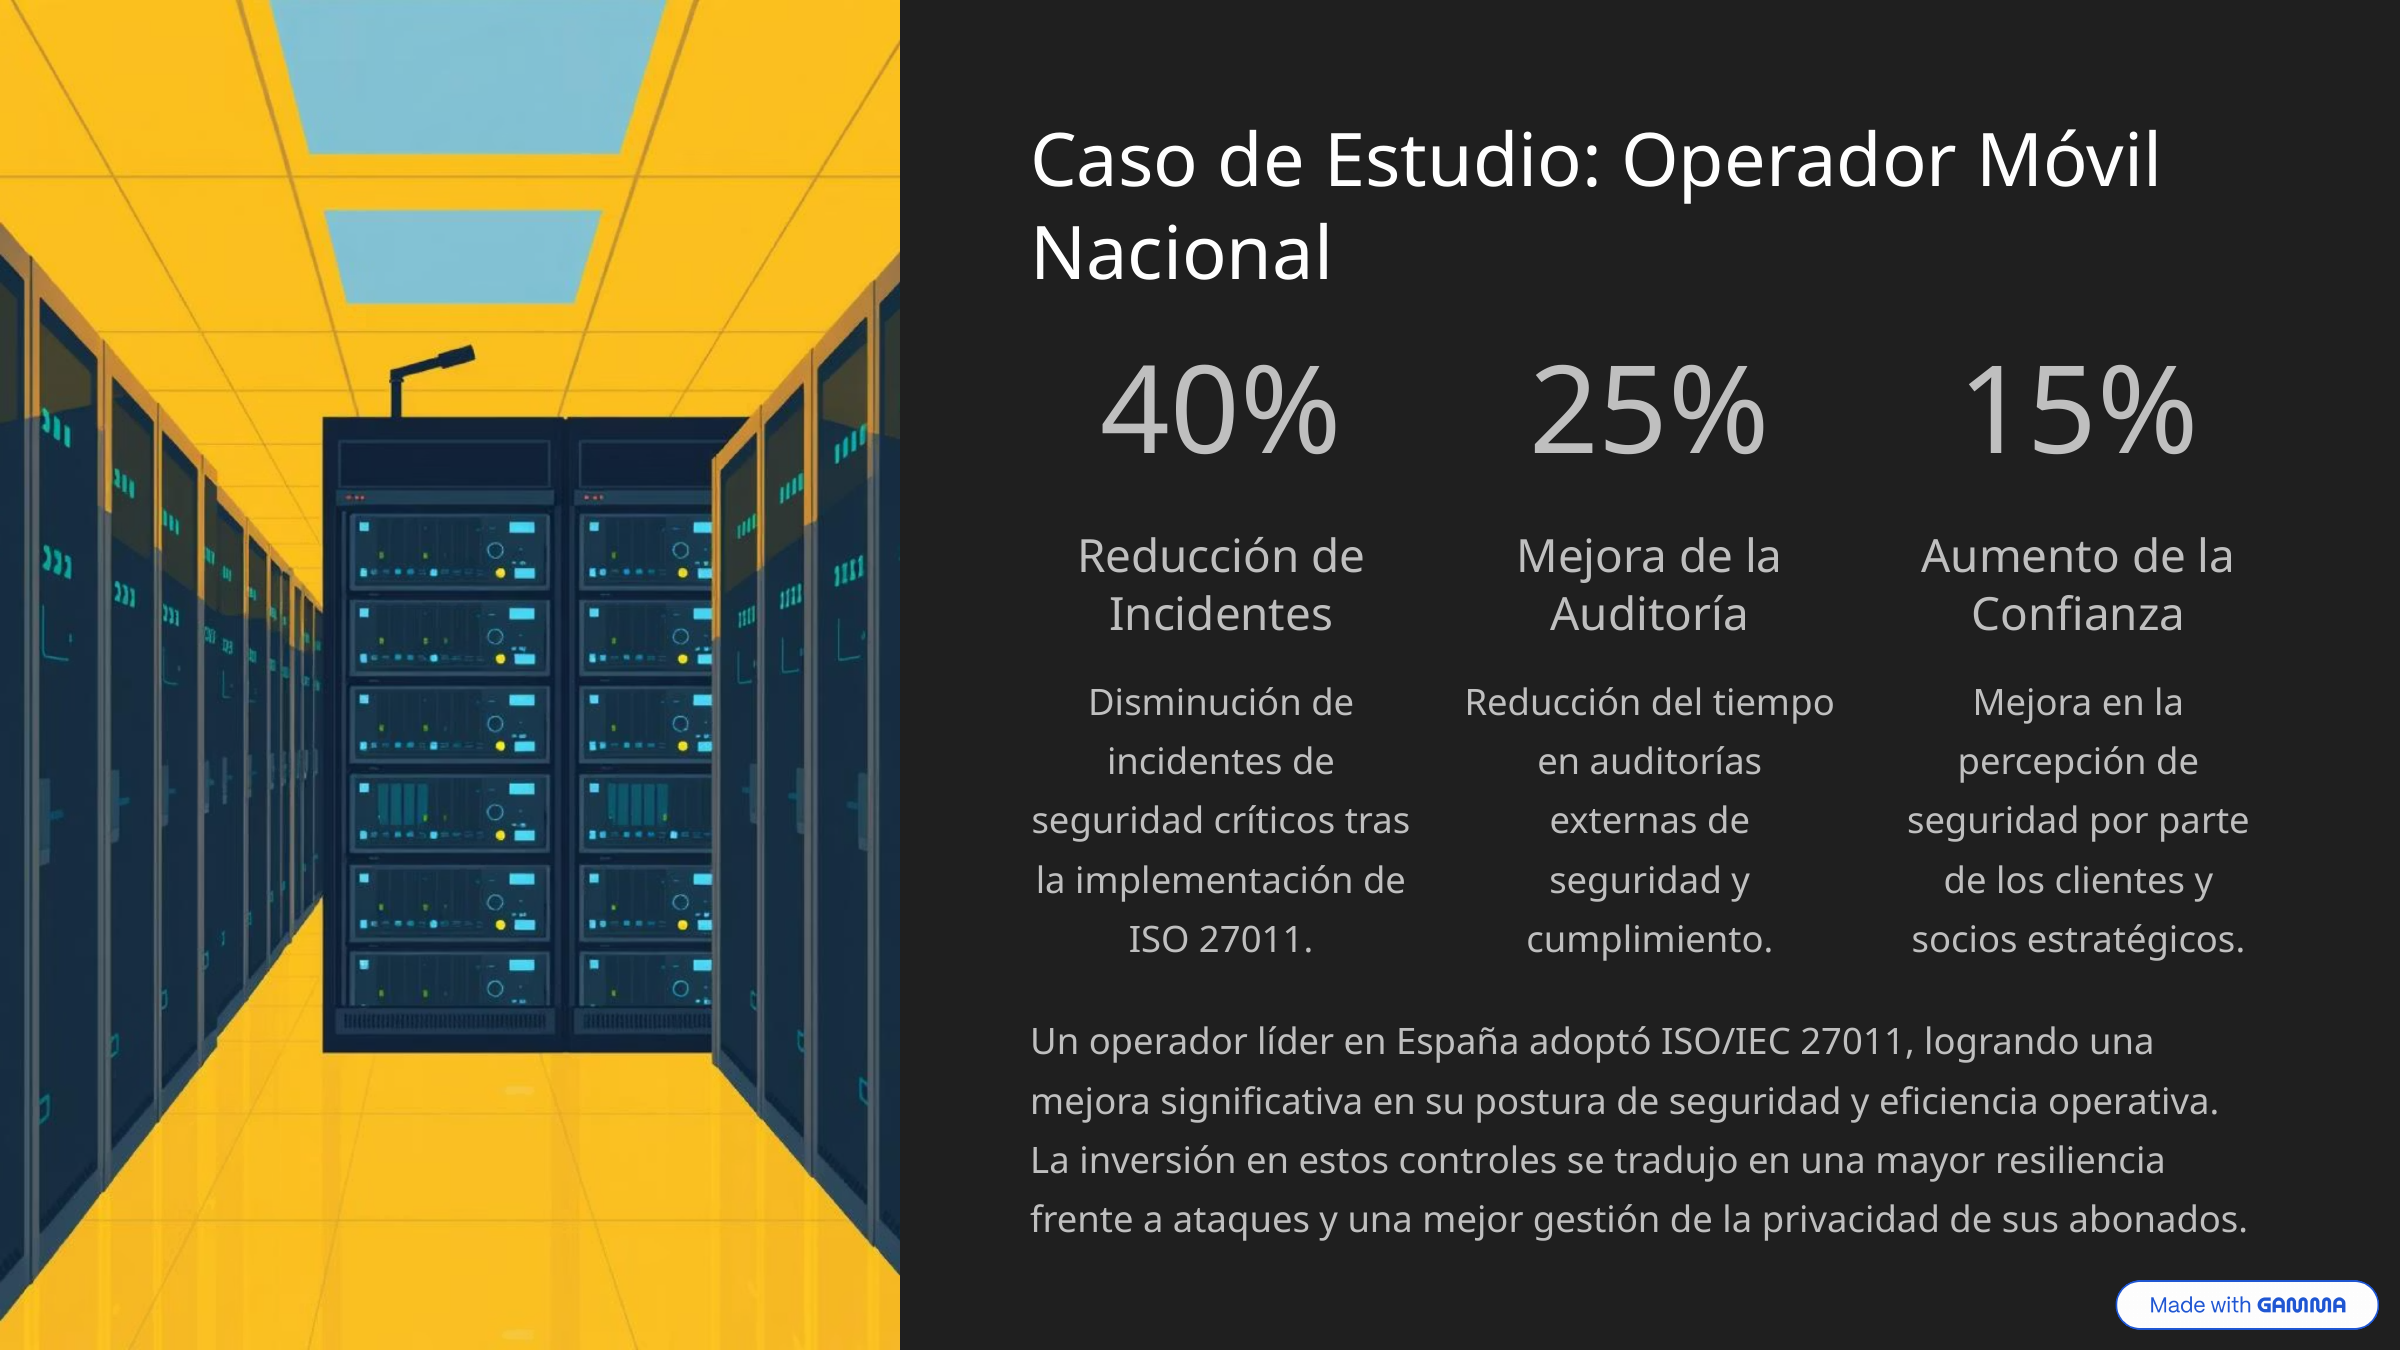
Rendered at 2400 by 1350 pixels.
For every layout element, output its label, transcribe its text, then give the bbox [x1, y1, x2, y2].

text_box Reducción de Incidentes [1030, 524, 1413, 641]
text_box Mejora en la percepción de seguridad por parte de los clientes y socios estratégicos. [1887, 663, 2270, 961]
text_box Un operador líder en España adoptó ISO/IEC 27011, logrando una mejora significativa en su postura de seguridad y eficiencia operativa. La inversión en estos controles se tradujo en una mayor resiliencia frente a ataques y una mejor gestión de la privacidad de sus abonados. [1030, 1002, 2270, 1241]
text_box Disminución de incidentes de seguridad críticos tras la implementación de ISO 27011. [1030, 663, 1413, 961]
text_box Aumento de la Confianza [1887, 524, 2270, 641]
text_box 15% [1887, 355, 2270, 479]
text_box Caso de Estudio: Operador Móvil Nacional [1030, 108, 2270, 295]
text_box 40% [1030, 355, 1413, 479]
picture [2106, 1271, 2389, 1339]
text_box 25% [1458, 355, 1841, 479]
picture [0, 0, 900, 1350]
text_box Reducción del tiempo en auditorías externas de seguridad y cumplimiento. [1458, 663, 1841, 961]
text_box Mejora de la Auditoría [1458, 524, 1841, 641]
